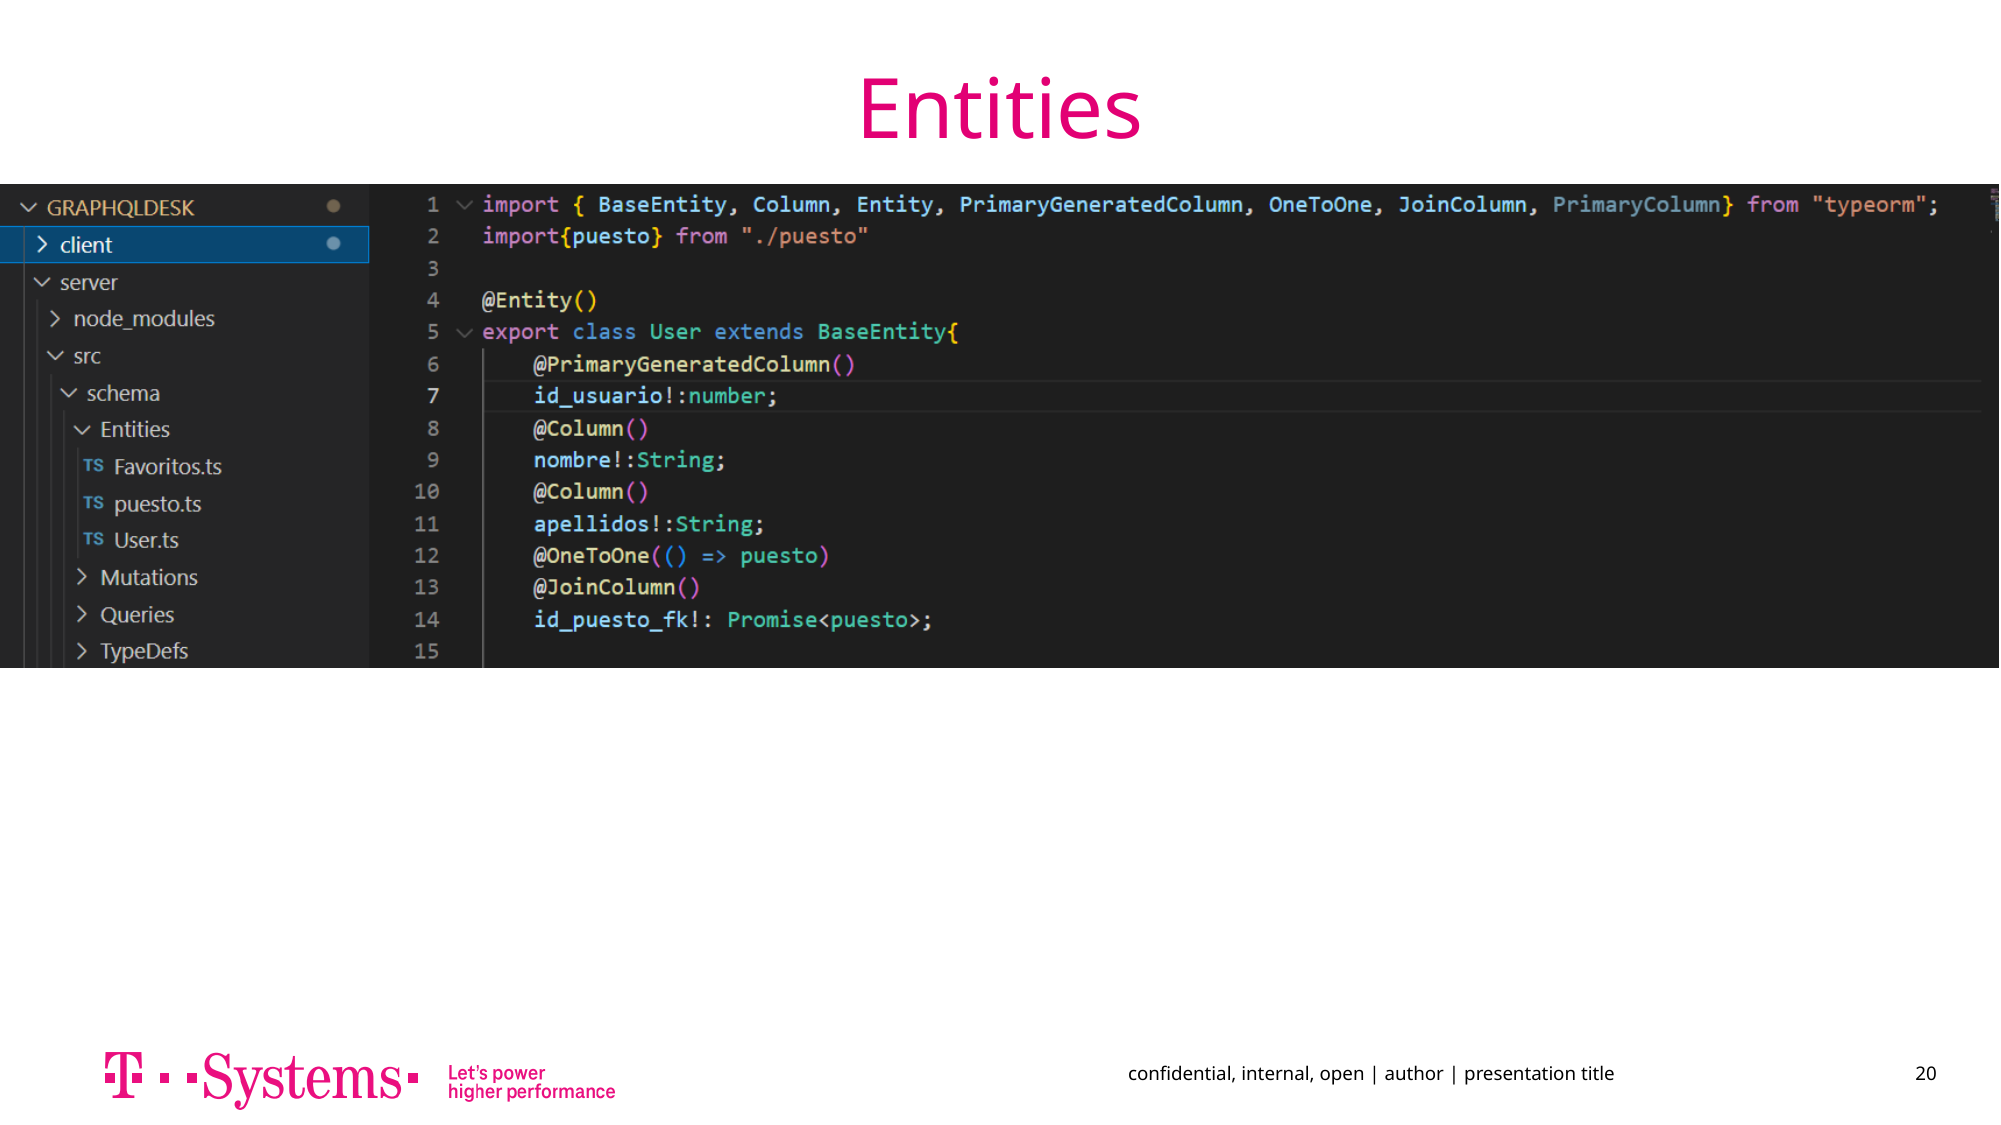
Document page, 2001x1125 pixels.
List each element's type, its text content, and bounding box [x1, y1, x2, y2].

title Entities [102, 66, 1898, 184]
footer confidential, internal, open | author | presentation title [385, 1047, 1615, 1101]
slide_number 20 [1915, 1047, 1957, 1101]
picture [0, 184, 1999, 668]
